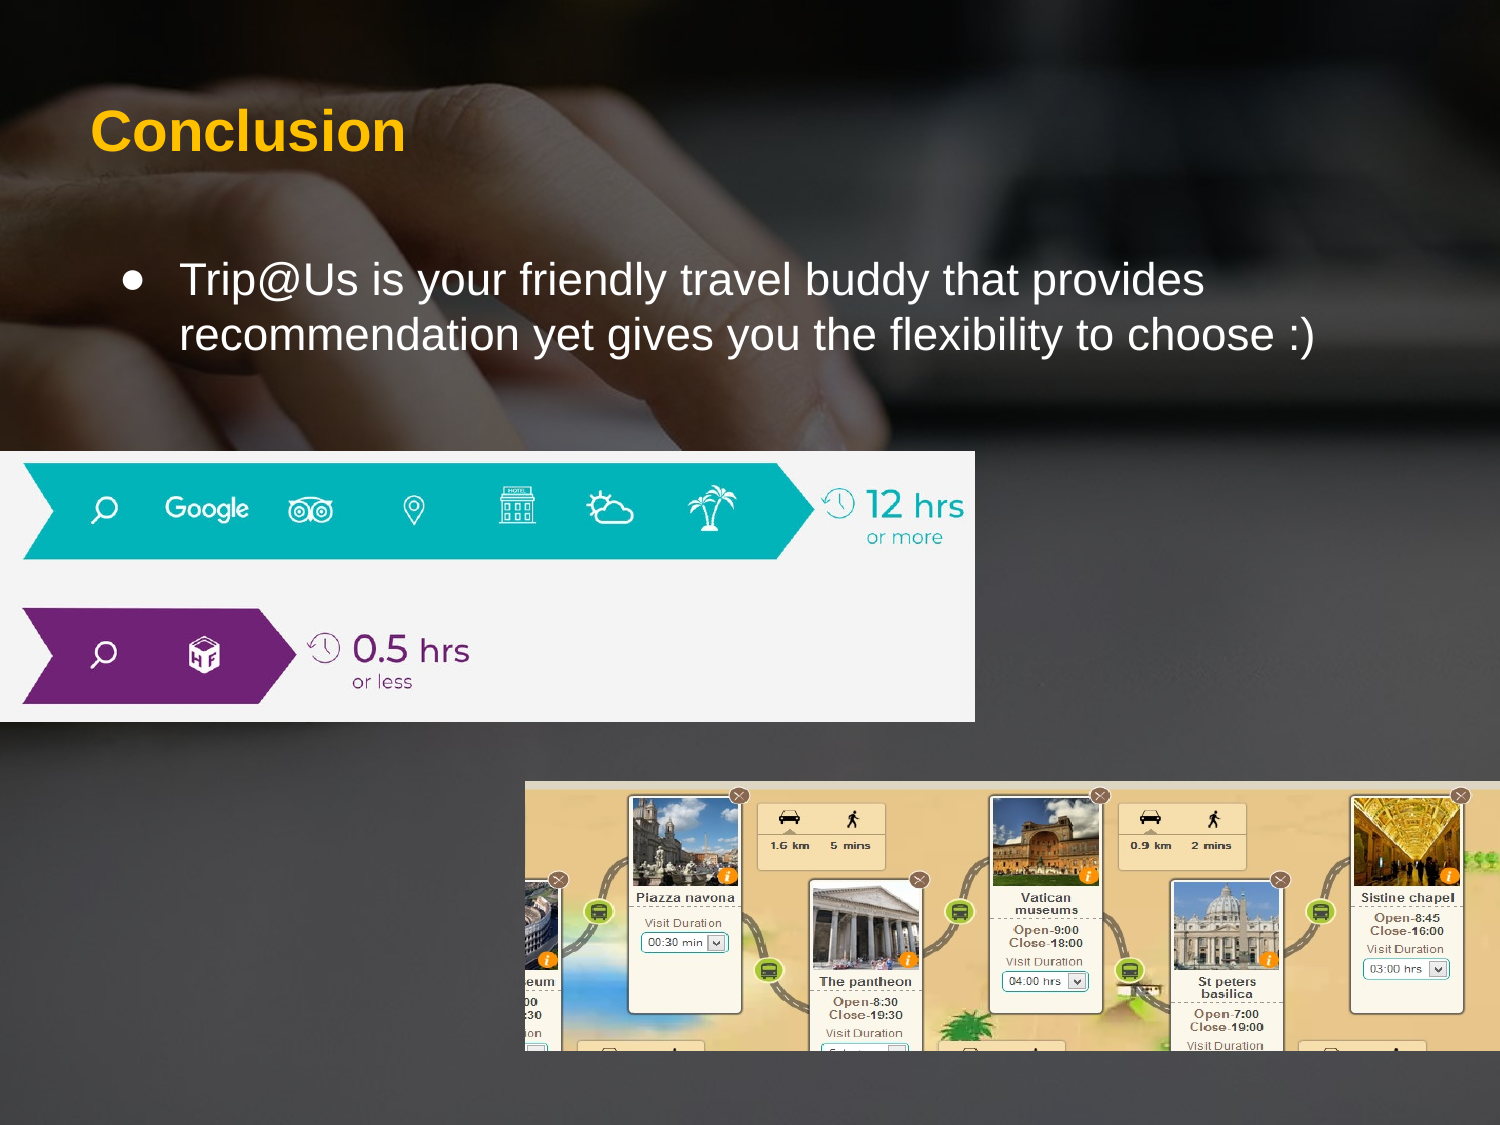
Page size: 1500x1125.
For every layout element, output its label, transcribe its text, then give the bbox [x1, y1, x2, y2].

text_box Trip@Us is your friendly travel buddy that provides recommendation yet gives you the flexibility to choose :) [Pictures to be added here] [89, 234, 1450, 392]
picture [0, 451, 976, 722]
text_box Conclusion [75, 85, 1284, 175]
text_box [0, 0, 1500, 1125]
picture [524, 780, 1500, 1051]
